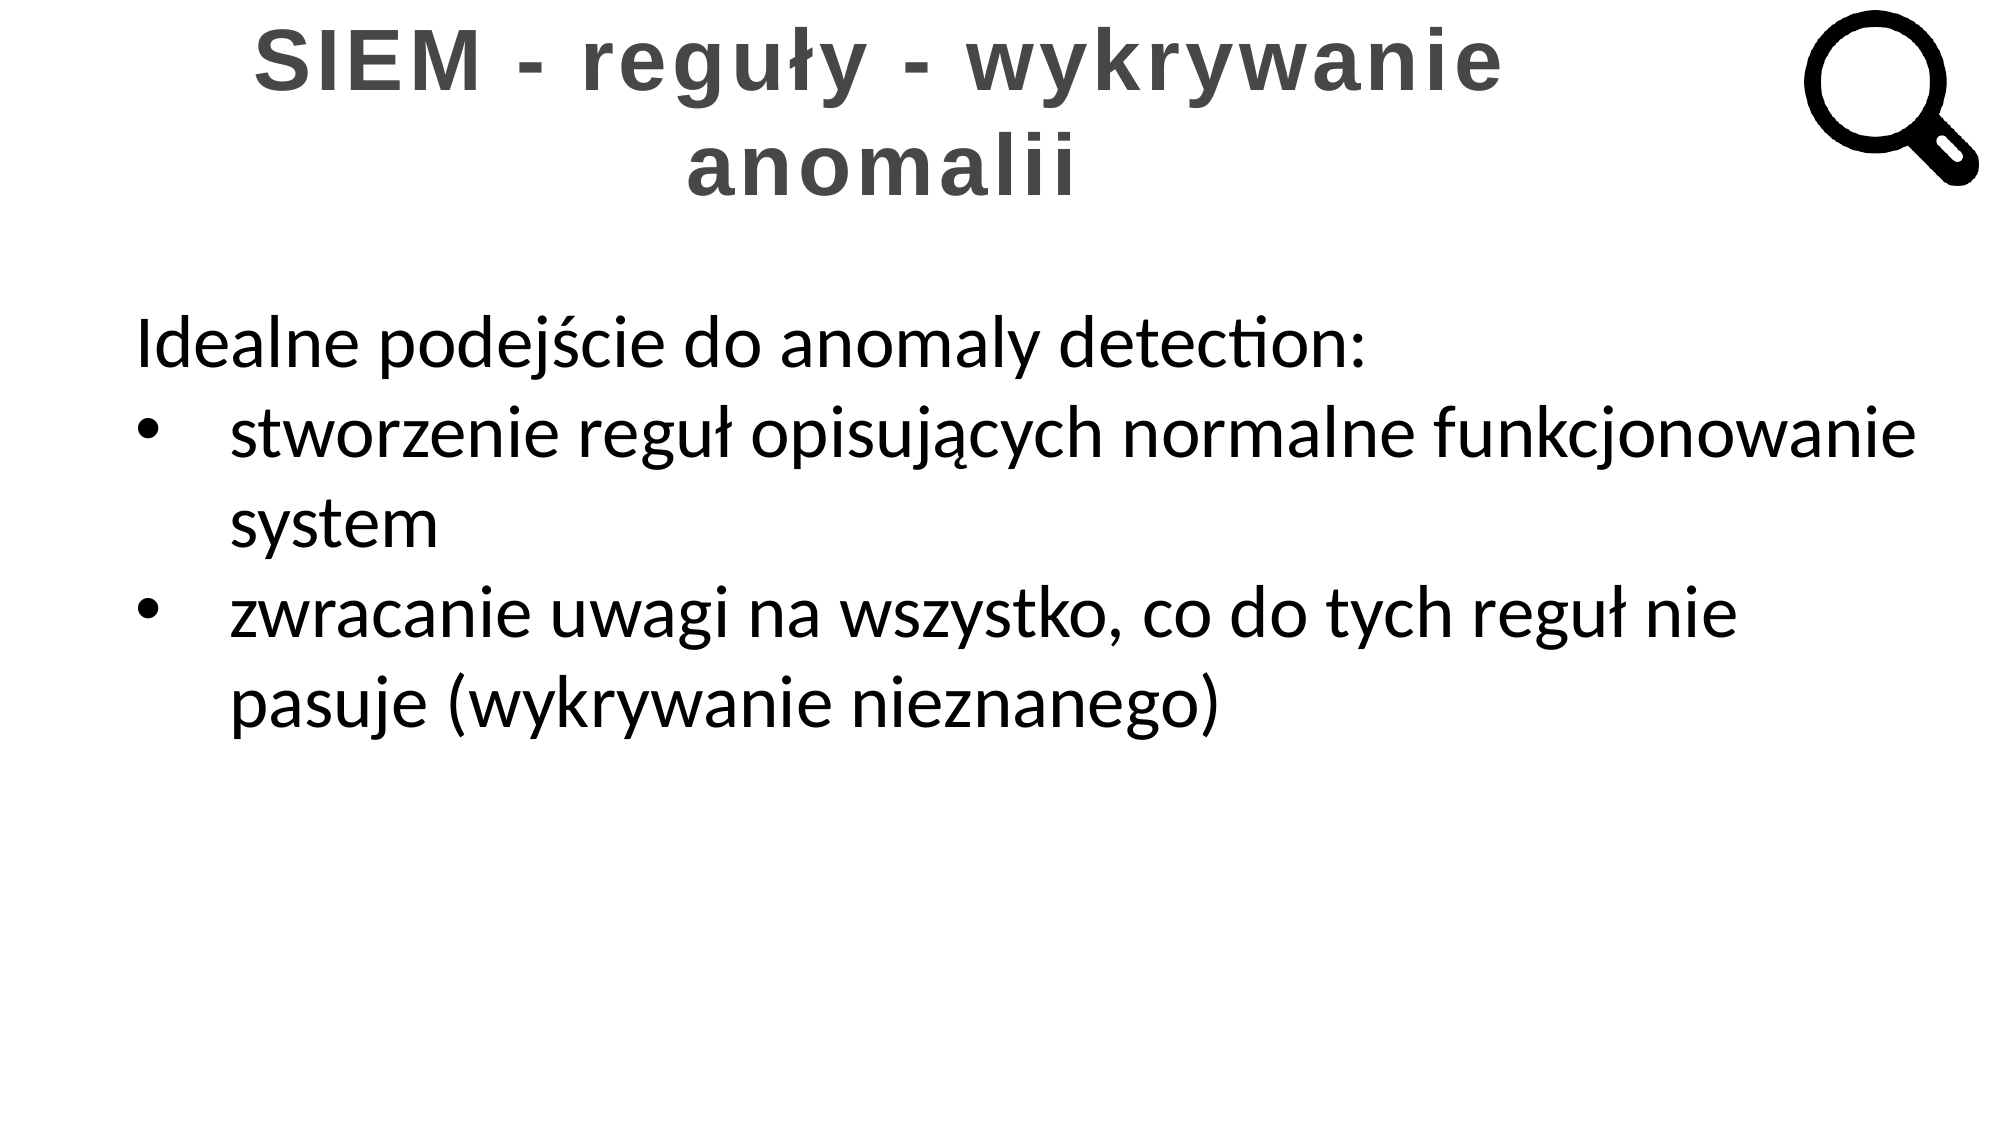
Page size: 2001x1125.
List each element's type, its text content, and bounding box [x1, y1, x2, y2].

text_box SIEM - reguły - wykrywanie anomalii [57, 3, 1704, 213]
picture [1803, 10, 1979, 186]
text_box Idealne podejście do anomaly detection: stworzenie reguł opisujących normalne funkcjonowanie system zwracanie uwagi na wszystko, co do tych reguł nie pasuje (wykrywanie nieznanego) [135, 292, 1939, 923]
